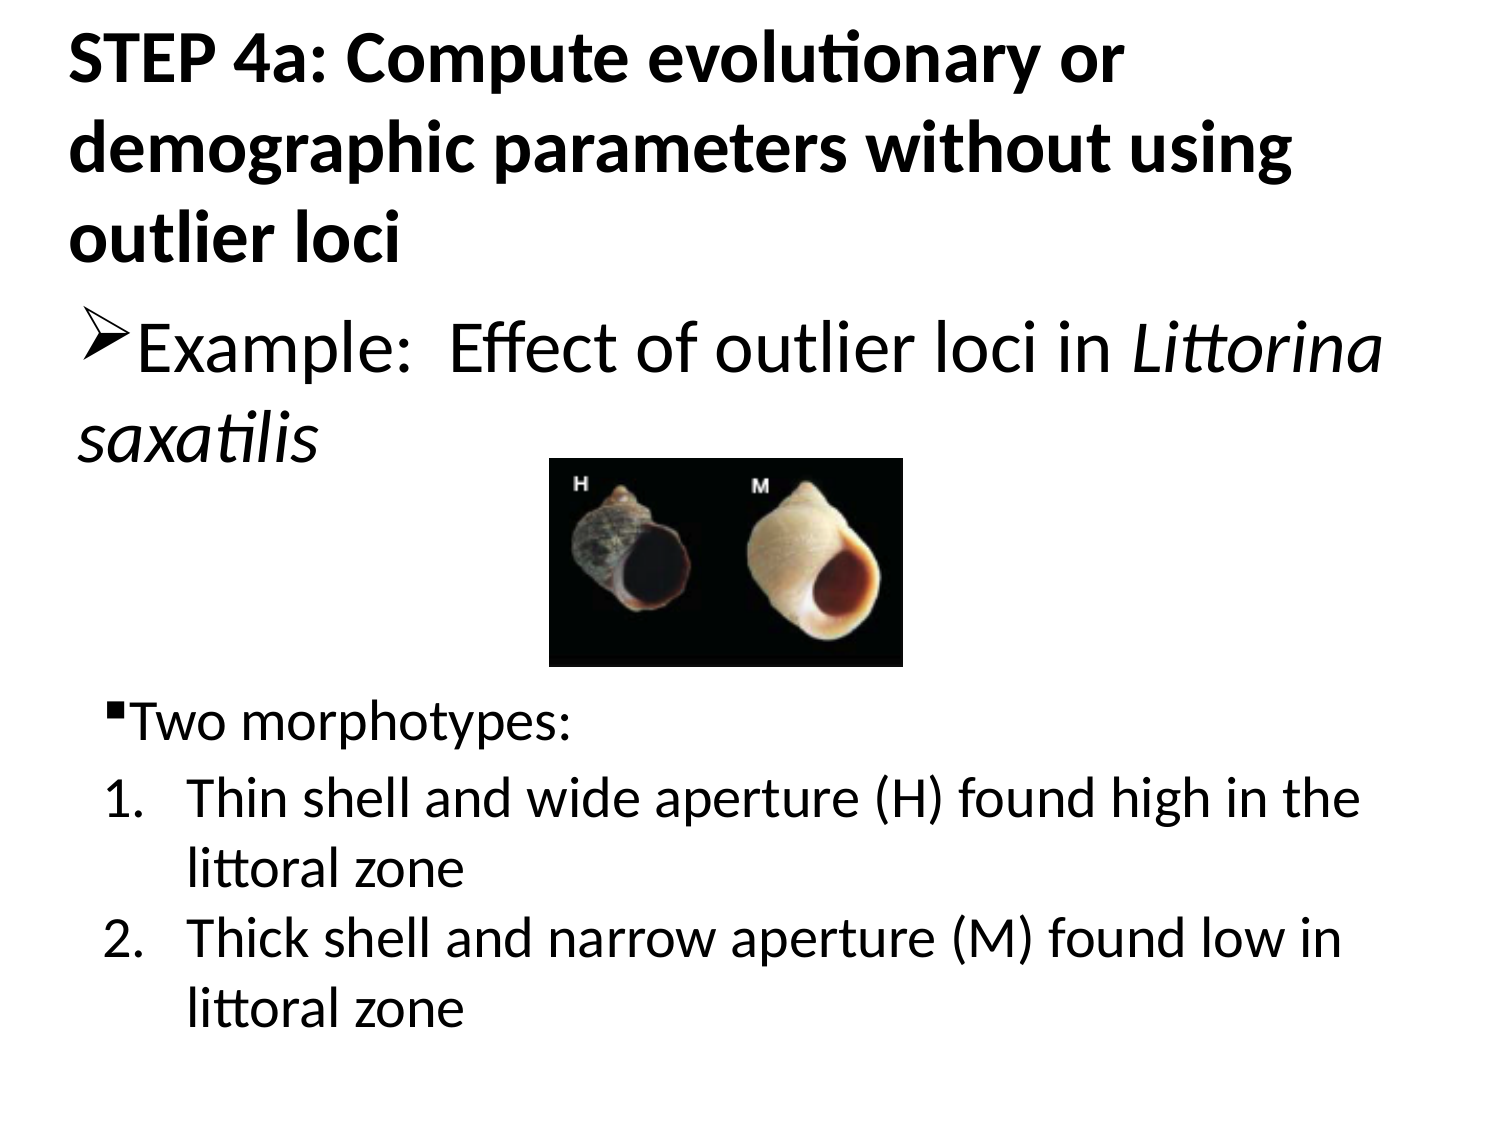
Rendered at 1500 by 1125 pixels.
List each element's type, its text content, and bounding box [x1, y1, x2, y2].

text_box STEP 4a: Compute evolutionary or demographic parameters without using outlier loci [54, 0, 1475, 285]
text_box Thin shell and wide aperture (H) found high in the littoral zone Thick shell and narrow aperture (M) found low in littoral zone [87, 751, 1388, 1047]
text_box Example: Effect of outlier loci in Littorina saxatilis [62, 290, 1450, 486]
picture [549, 458, 903, 667]
text_box Two morphotypes: [87, 675, 1388, 751]
